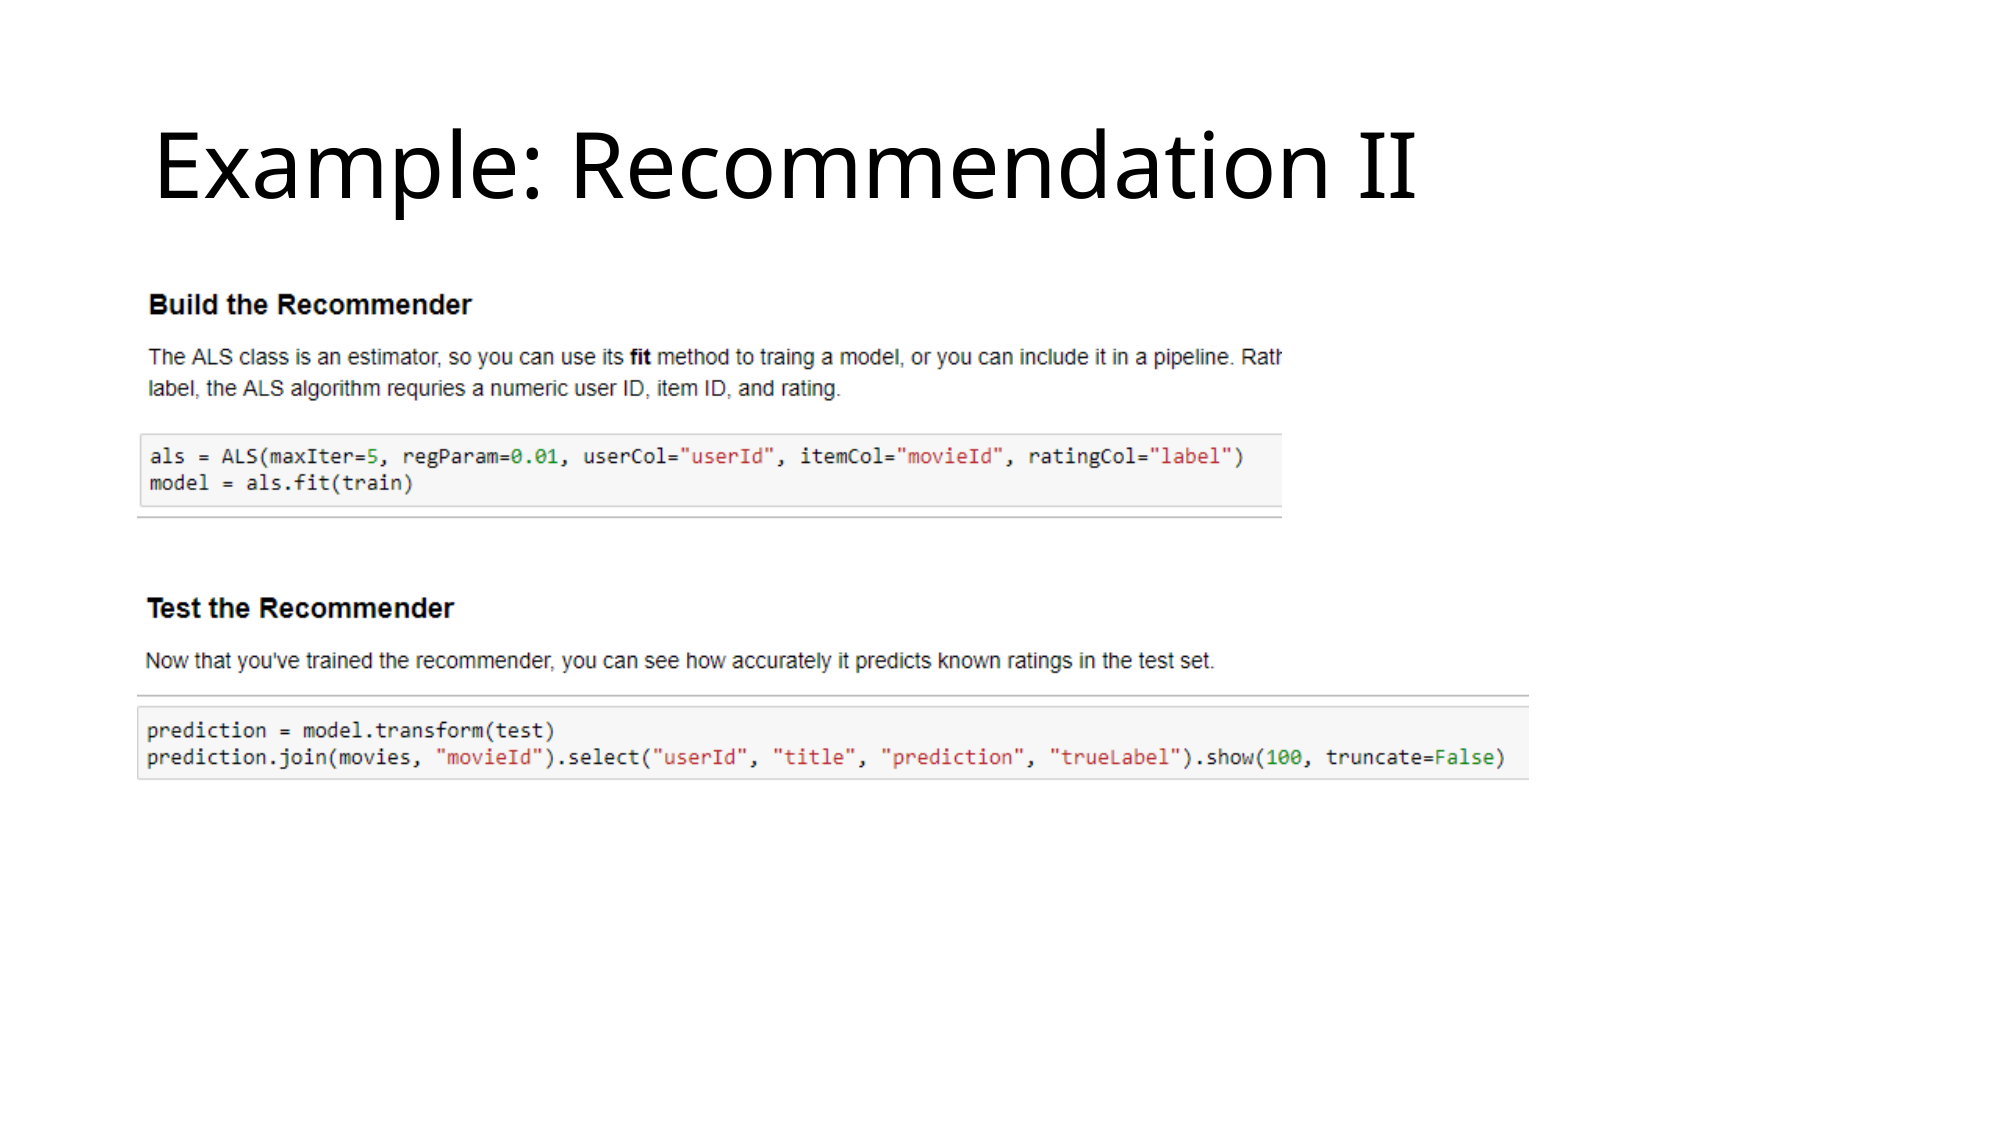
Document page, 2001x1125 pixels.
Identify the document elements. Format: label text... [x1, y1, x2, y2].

picture [137, 277, 1282, 523]
picture [137, 582, 1529, 788]
title Example: Recommendation II [137, 59, 1863, 278]
